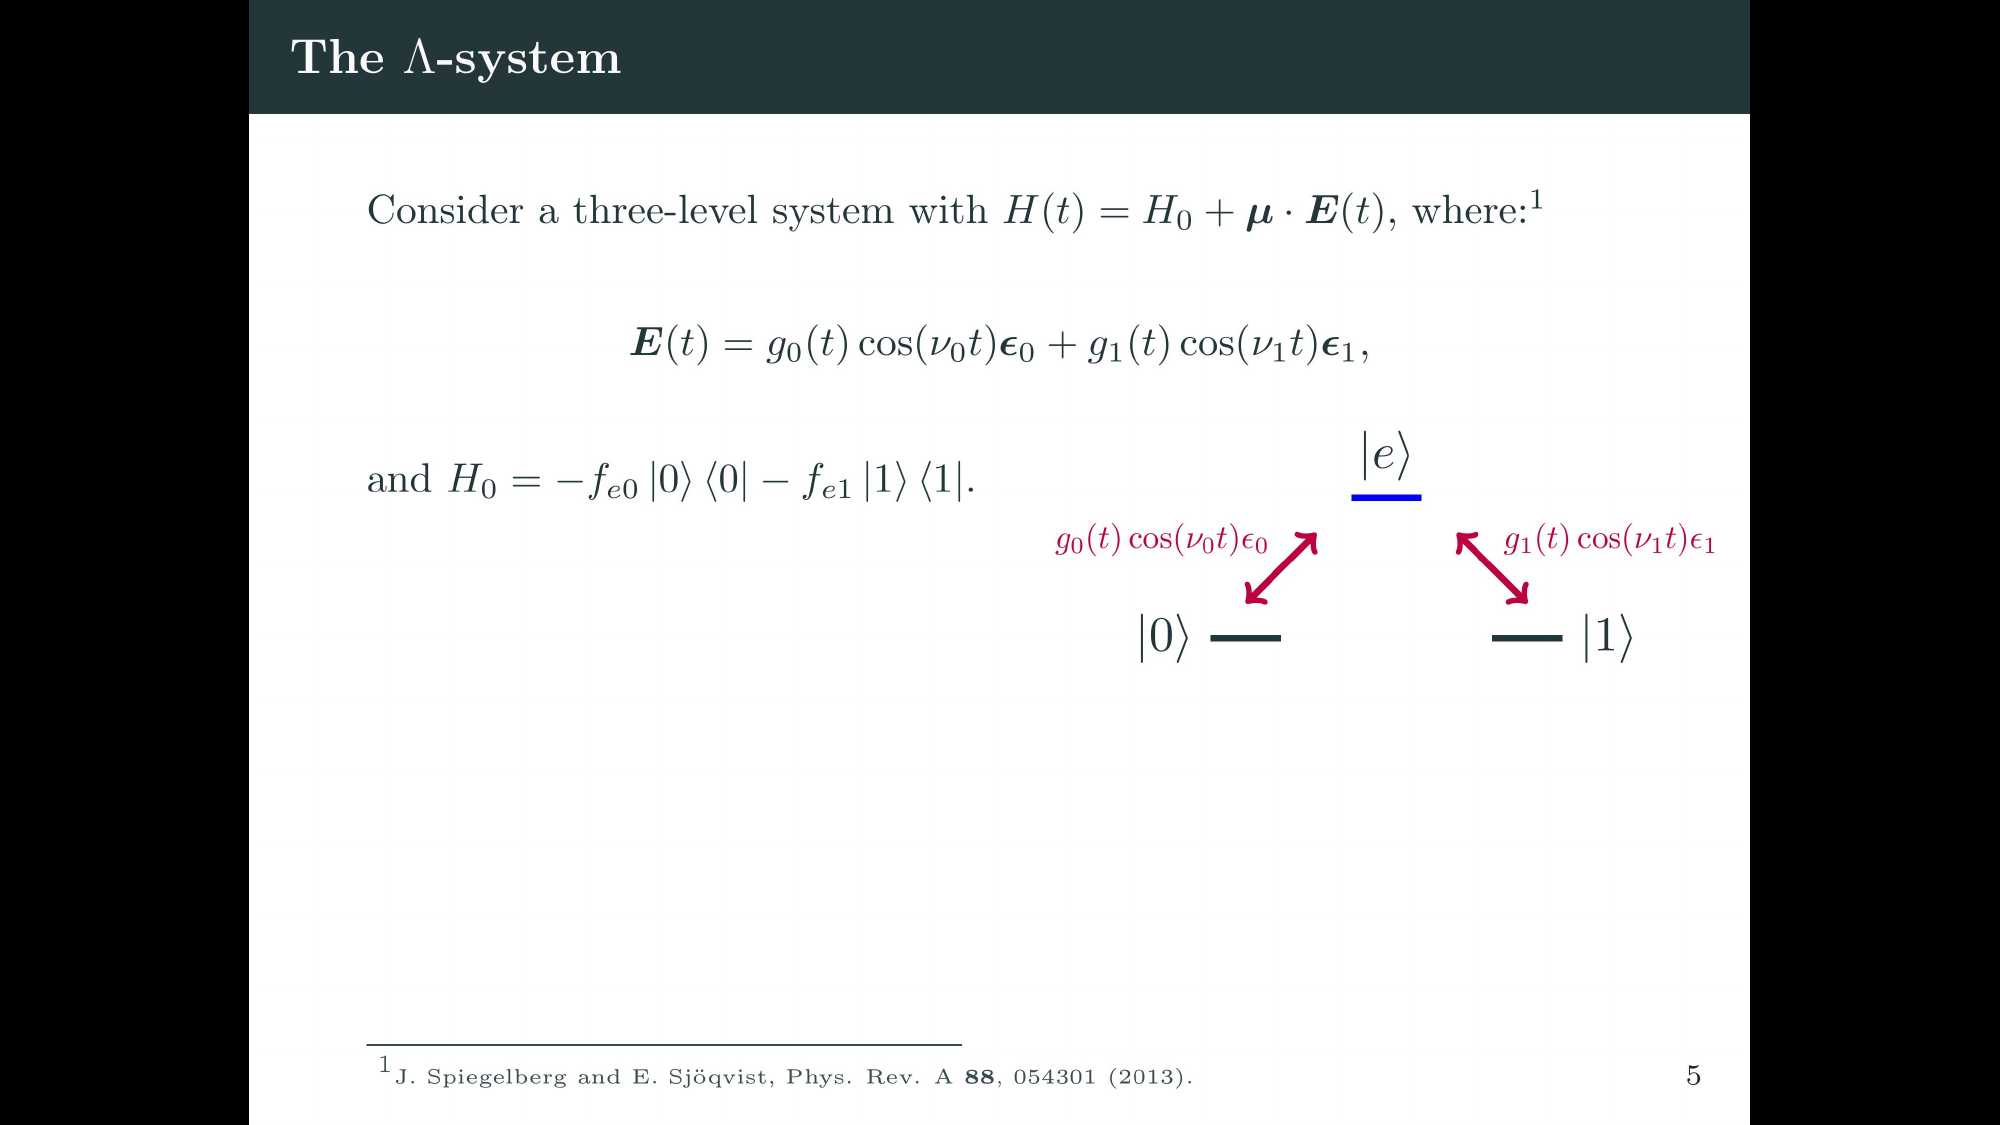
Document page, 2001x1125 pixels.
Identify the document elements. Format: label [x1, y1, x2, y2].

picture [249, 0, 1750, 1125]
